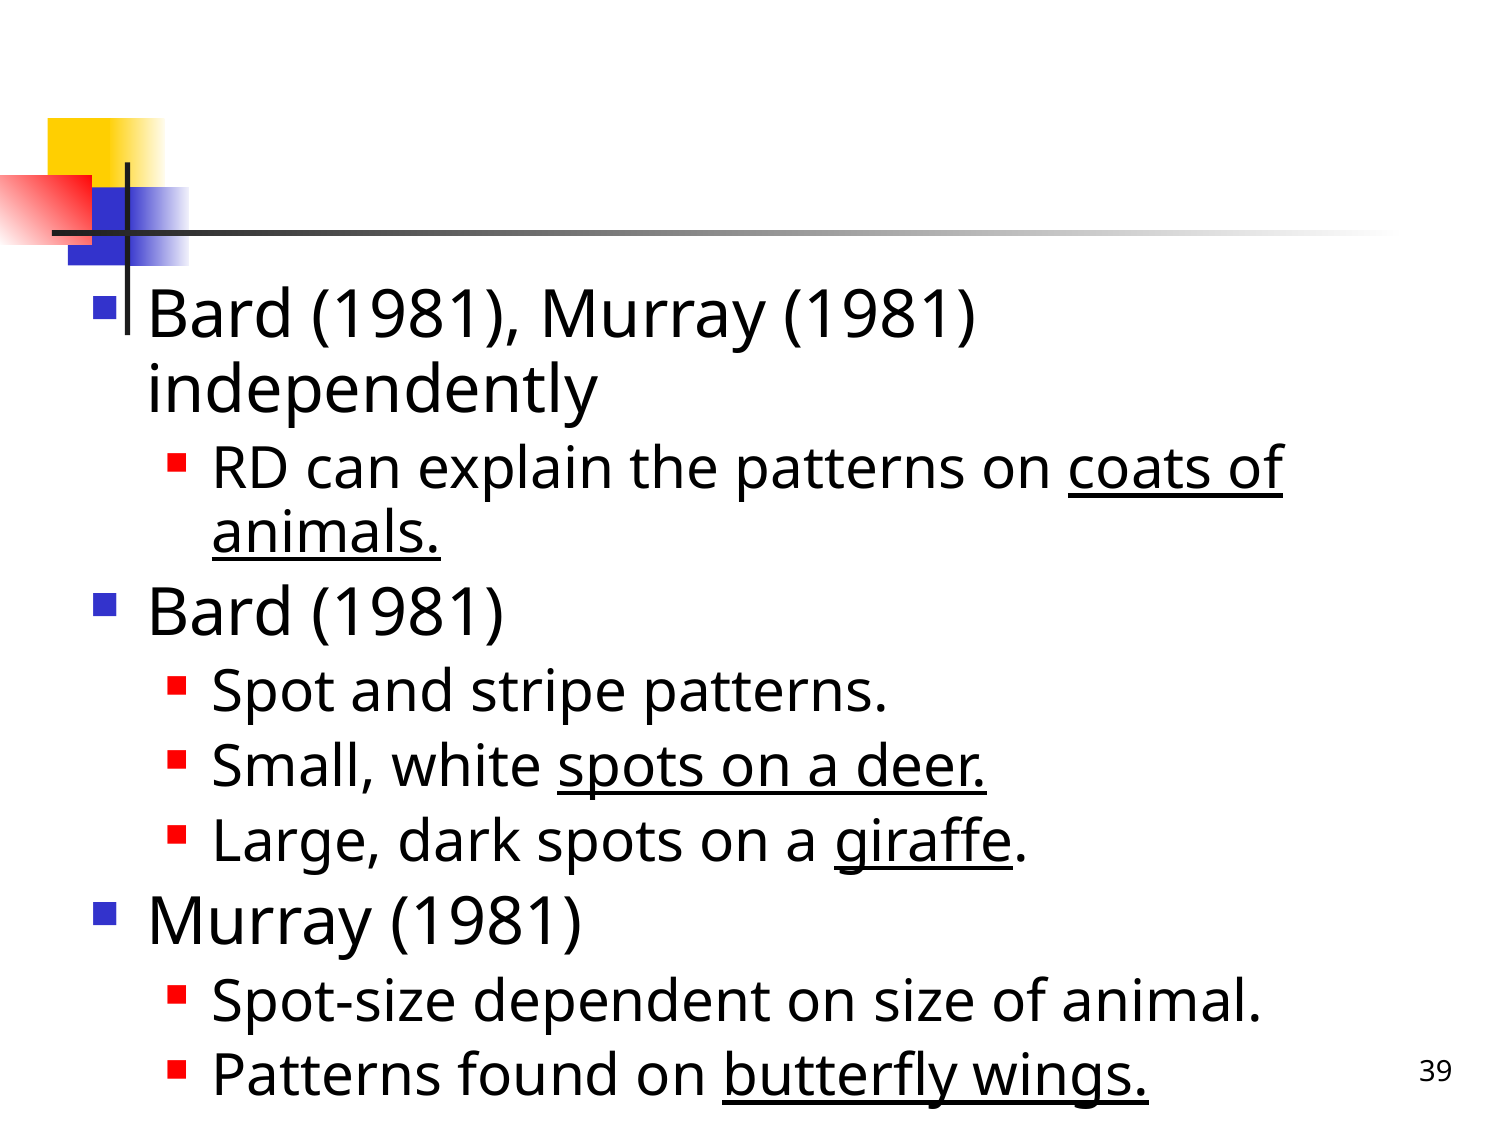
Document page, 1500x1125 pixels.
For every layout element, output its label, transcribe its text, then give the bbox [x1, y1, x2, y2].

slide_number 39 [1312, 1024, 1468, 1100]
list Bard (1981), Murray (1981) independently RD can explain the patterns on coats of animals. Bard (1981) Spot and stripe patterns. Small, white spots on a deer. Large, dark spots on a giraffe. Murray (1981) Spot-size dependent on size of animal. Patterns found on butterfly wings. [75, 177, 1425, 996]
